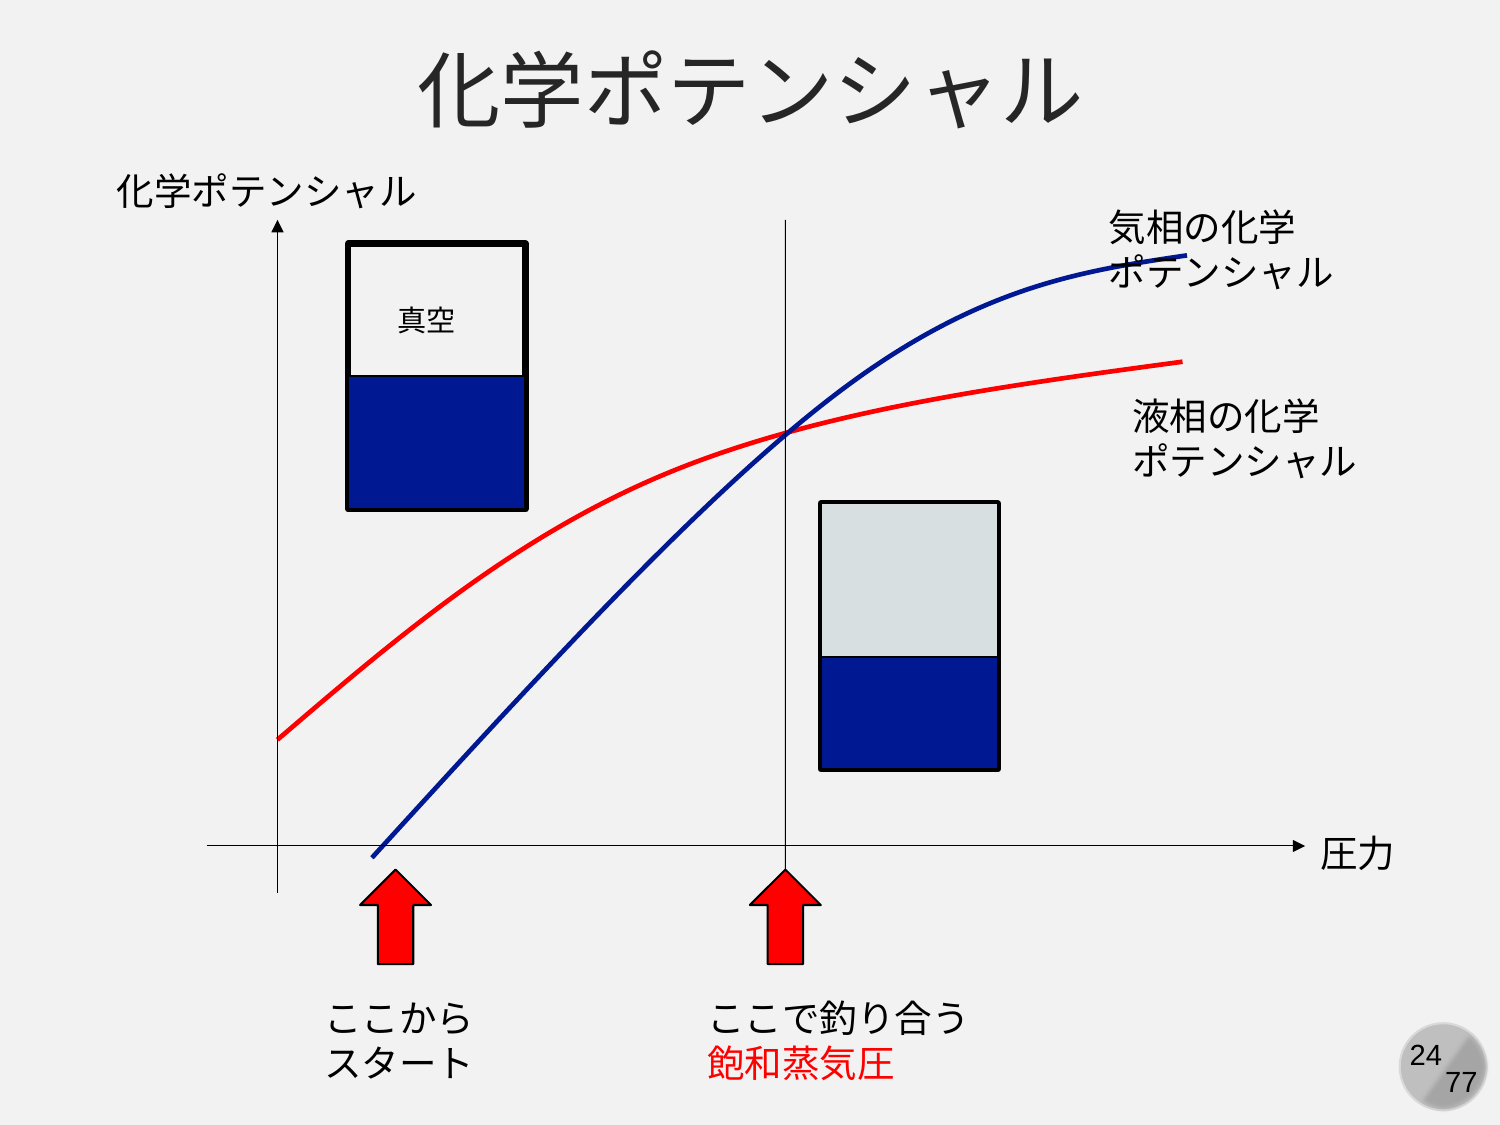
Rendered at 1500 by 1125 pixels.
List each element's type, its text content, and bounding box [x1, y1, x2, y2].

text_box [865, 360, 1183, 495]
list 化学ポテンシャル [0, 30, 1500, 155]
text_box [382, 434, 784, 845]
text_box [348, 243, 526, 510]
text_box [359, 868, 432, 966]
text_box [278, 432, 784, 741]
text_box [820, 502, 999, 658]
text_box [786, 270, 1126, 552]
text_box 気相の化学 ポテンシャル [1093, 196, 1349, 301]
text_box ここで釣り合う 飽和蒸気圧 [692, 987, 985, 1093]
text_box [748, 868, 822, 966]
text_box [820, 658, 999, 770]
text_box 液相の化学 ポテンシャル [1117, 385, 1373, 490]
text_box ここから スタート [309, 987, 490, 1093]
text_box 化学ポテンシャル [101, 160, 432, 221]
text_box 圧力 [1305, 822, 1411, 882]
text_box [371, 847, 387, 859]
